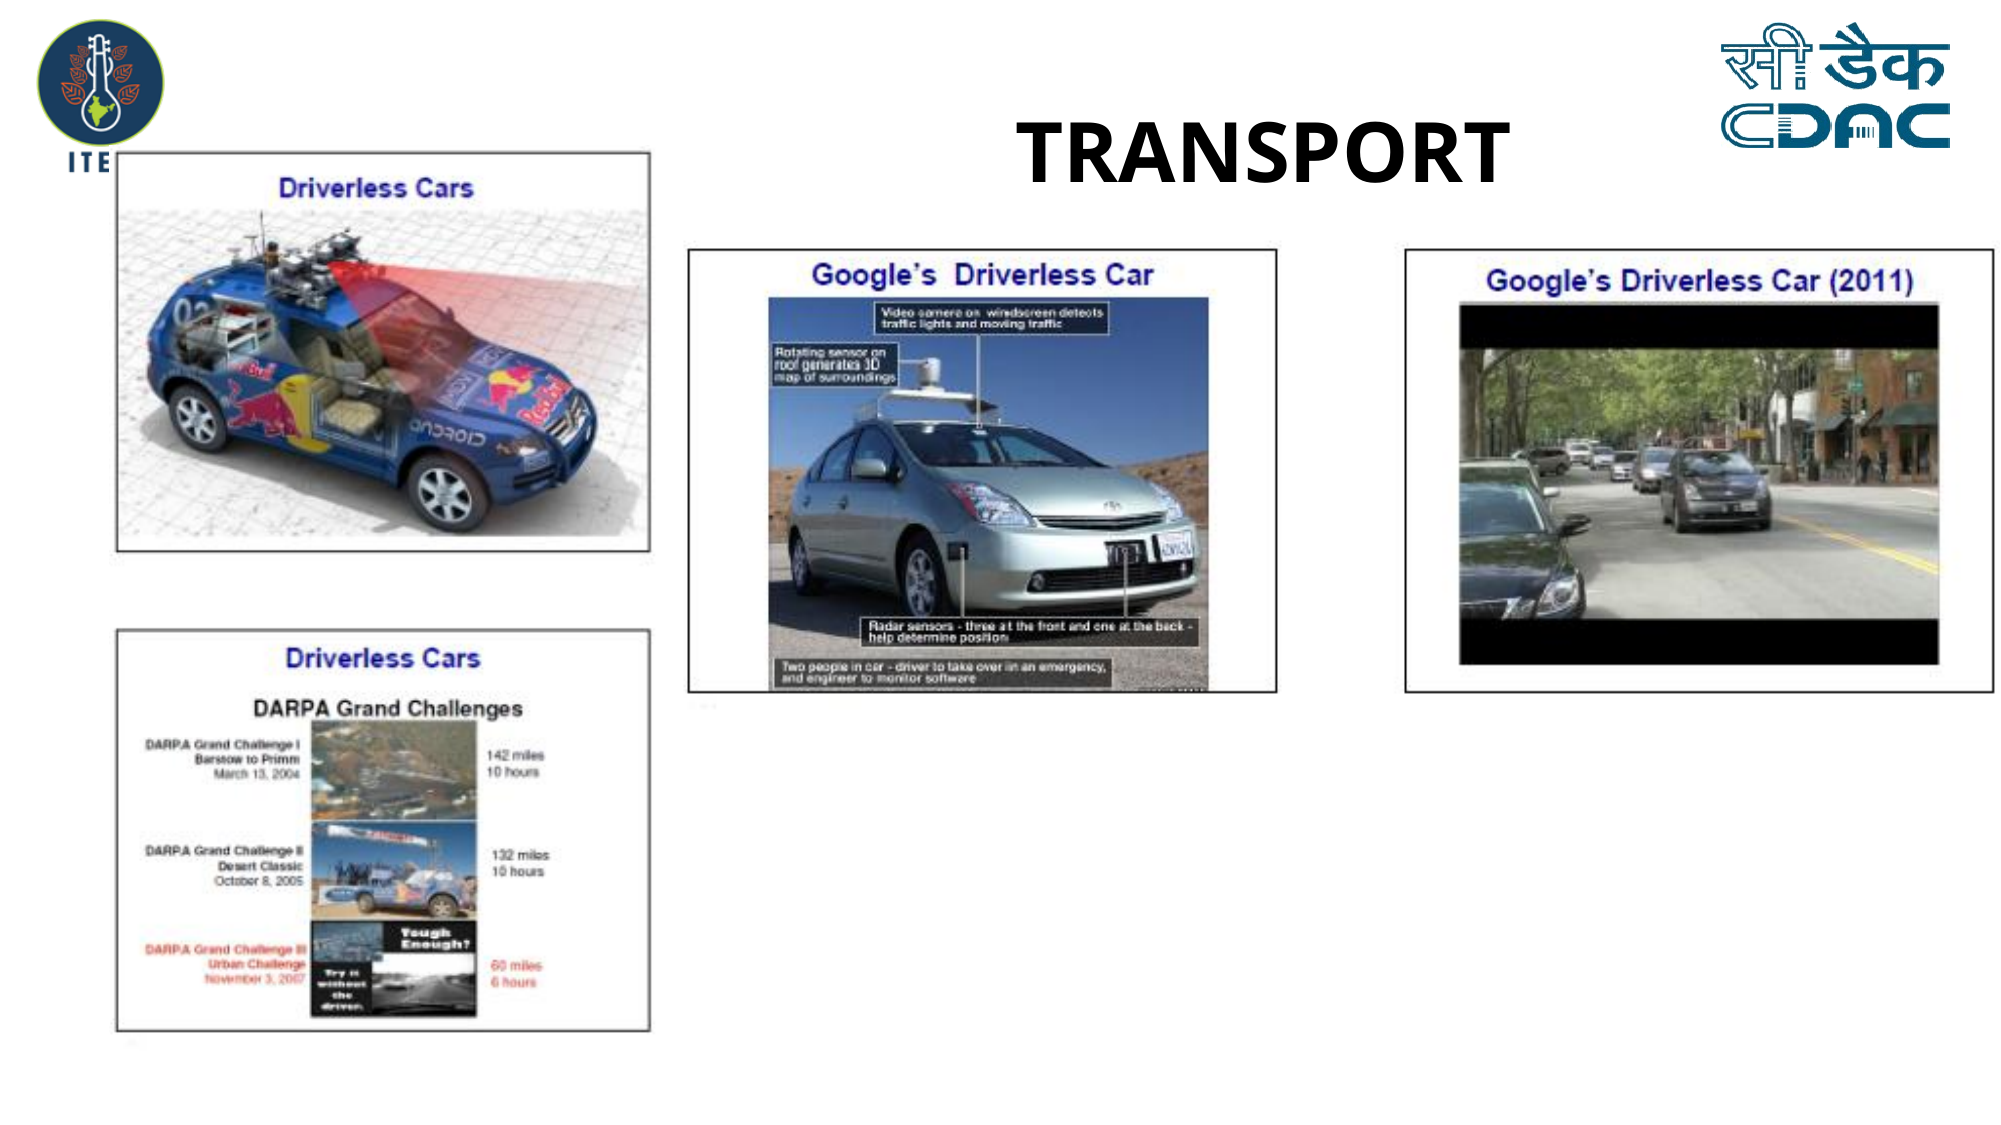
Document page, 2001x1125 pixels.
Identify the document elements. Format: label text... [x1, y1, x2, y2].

text_box TRANSPORT [1000, 91, 1626, 207]
picture [1849, 114, 1880, 148]
picture [1721, 22, 1950, 148]
picture [12, 10, 2000, 1056]
picture [1721, 129, 1740, 148]
